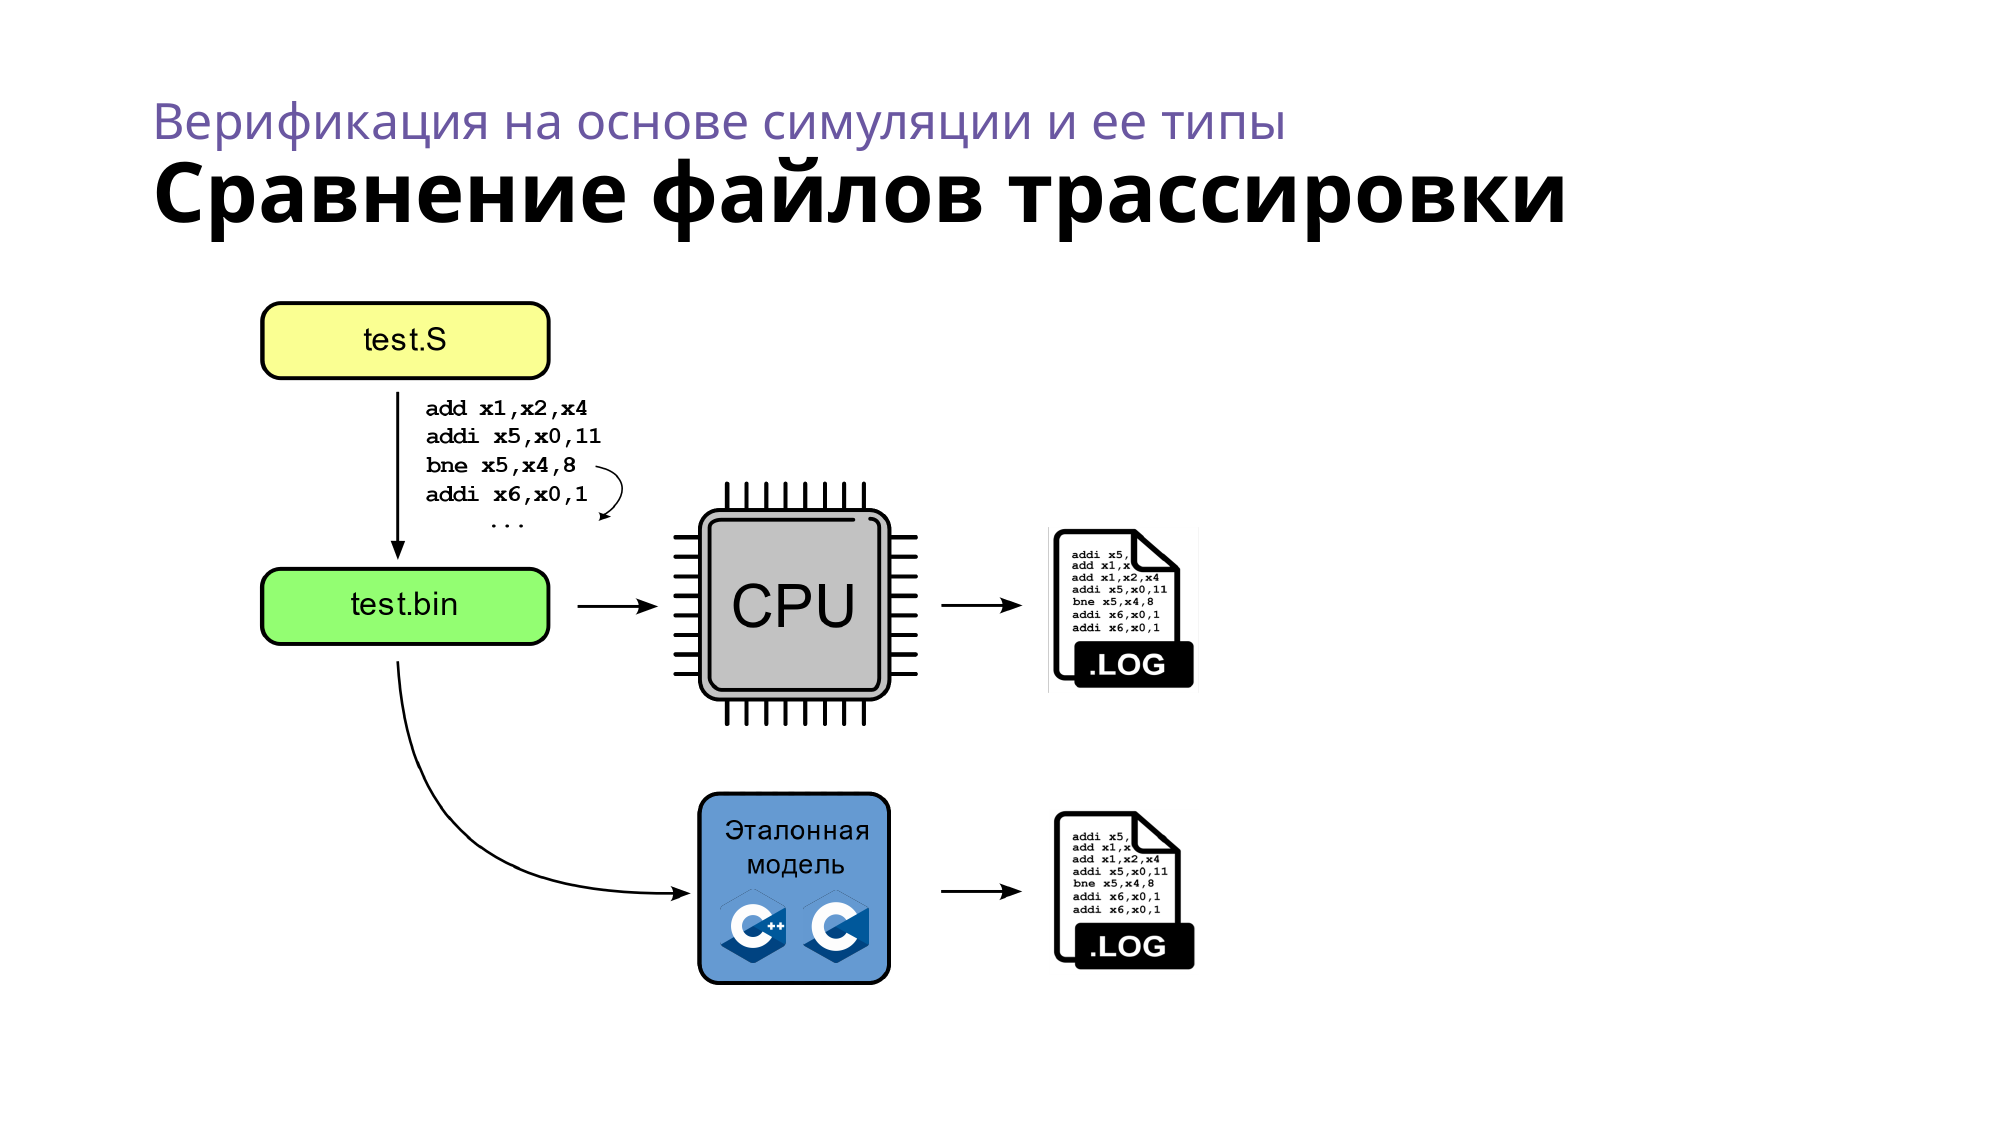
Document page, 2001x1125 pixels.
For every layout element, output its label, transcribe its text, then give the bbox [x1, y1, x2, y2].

title Верификация на основе симуляции и ее типы Сравнение файлов трассировки [137, 59, 1863, 278]
picture [170, 145, 1412, 1048]
